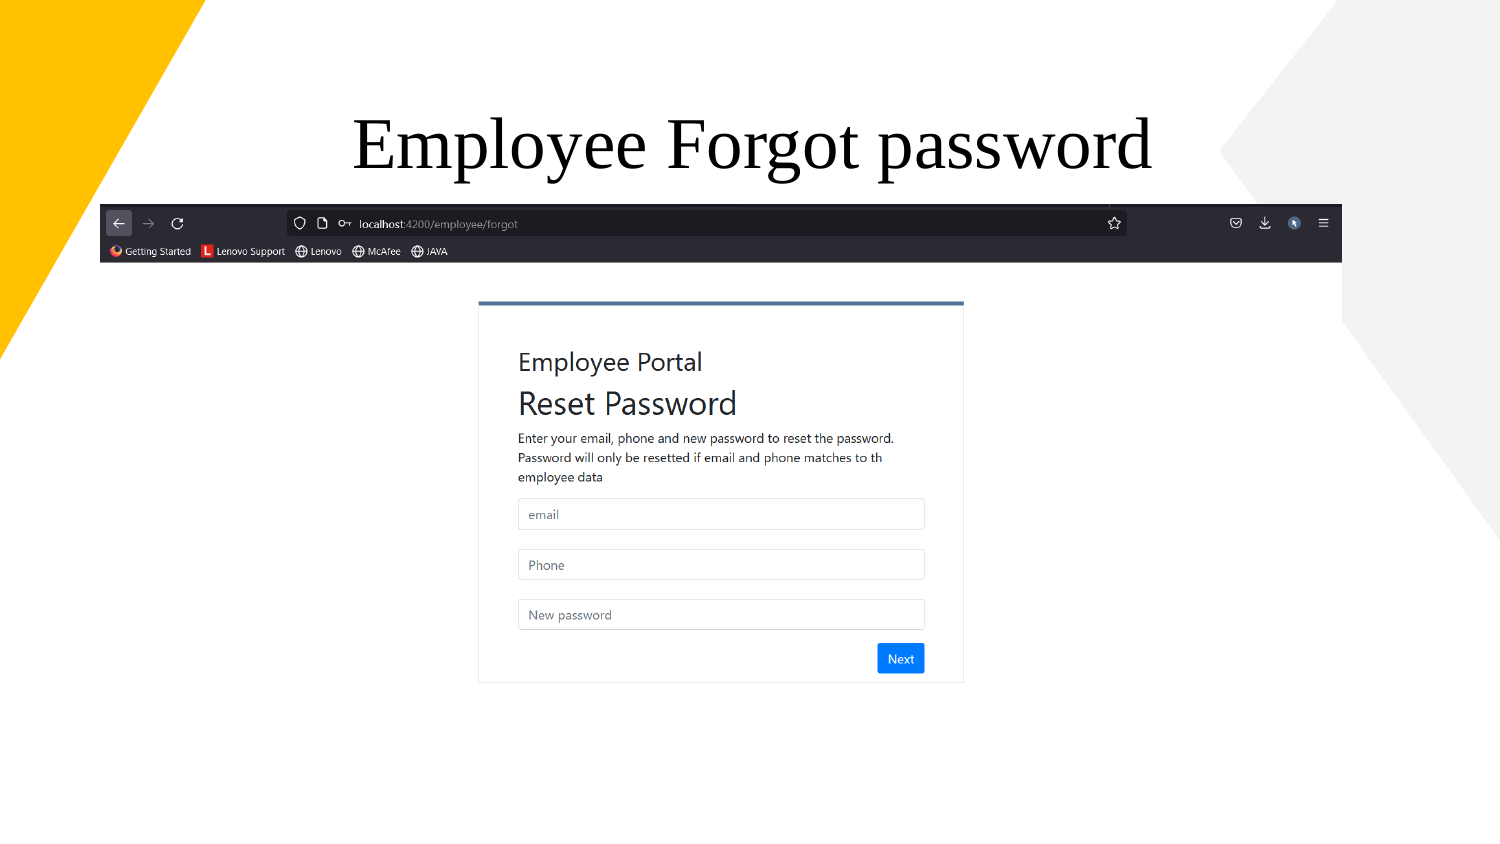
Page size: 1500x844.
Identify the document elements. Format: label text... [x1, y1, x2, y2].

picture [100, 204, 1342, 825]
title Employee Forgot password [88, 80, 1418, 175]
